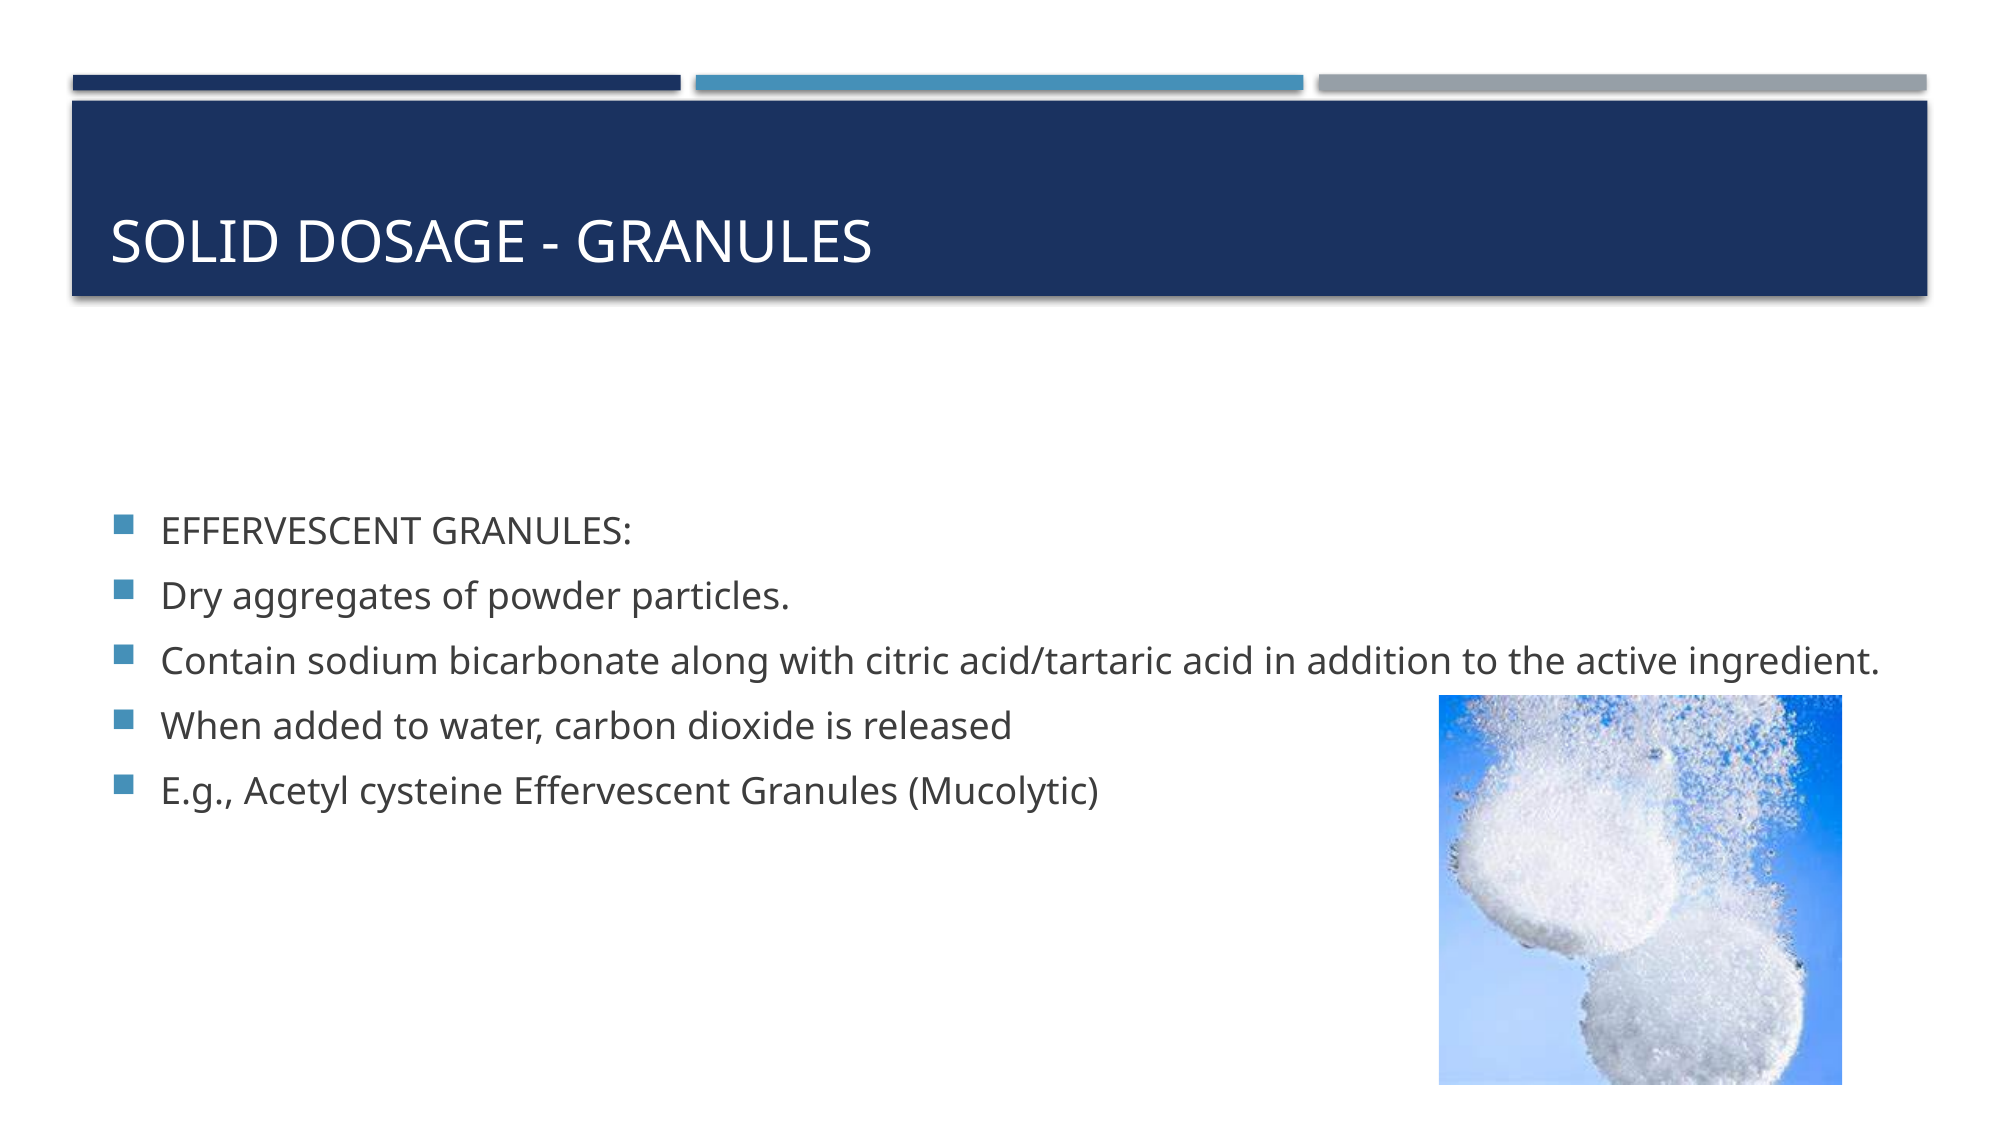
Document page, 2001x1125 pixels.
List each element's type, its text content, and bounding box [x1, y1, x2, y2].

list EFFERVESCENT GRANULES: Dry aggregates of powder particles. Contain sodium bicarbonate along with citric acid/tartaric acid in addition to the active ingredient. When added to water, carbon dioxide is released E.g., Acetyl cysteine Effervescent Granules (Mucolytic) [95, 357, 1905, 962]
picture [1438, 695, 1843, 1086]
title SOLID Dosage - GRANULES [95, 115, 1905, 282]
